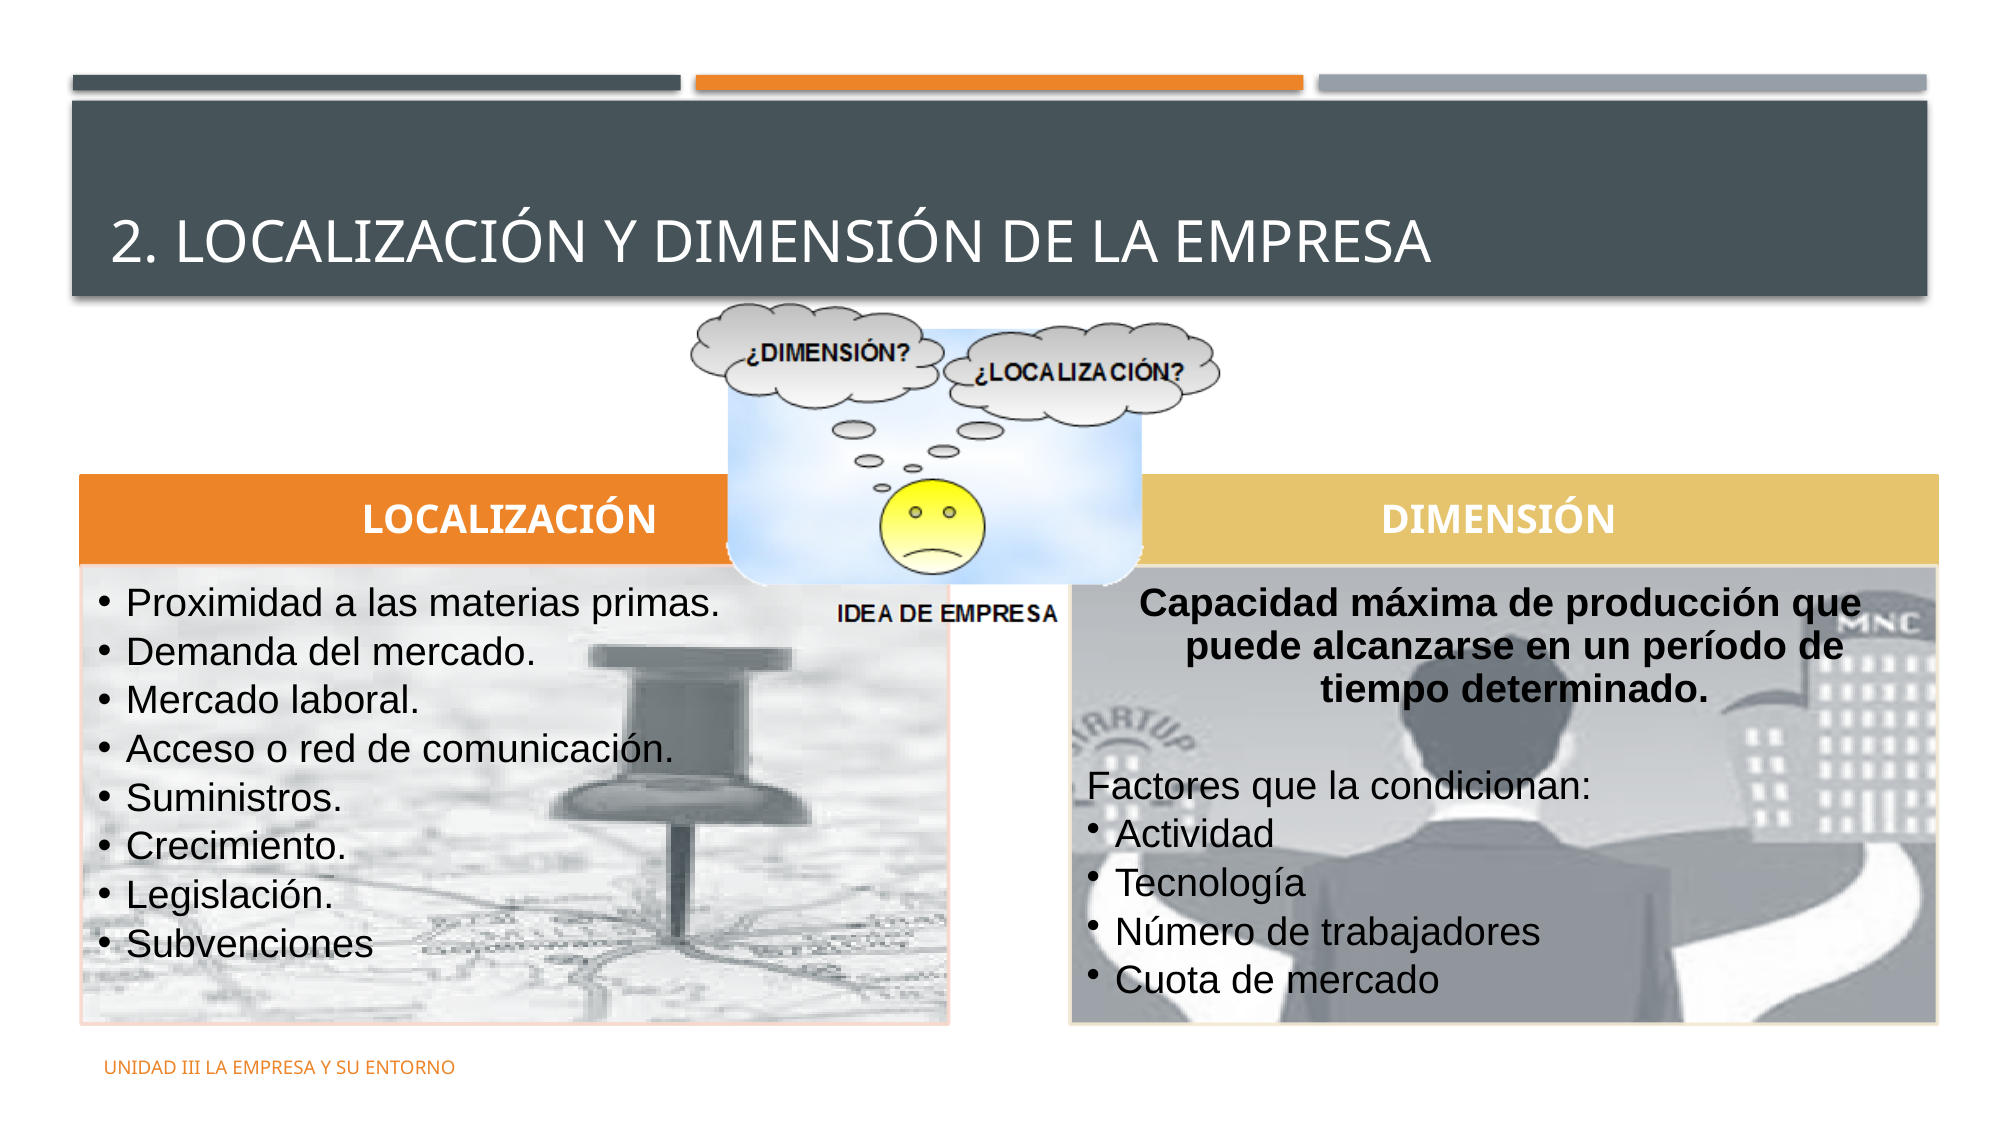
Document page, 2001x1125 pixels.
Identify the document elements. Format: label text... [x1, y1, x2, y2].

picture [683, 297, 1224, 630]
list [80, 462, 1938, 1038]
footer UNIDAD III LA EMPRESA Y SU ENTORNO [88, 1049, 1224, 1097]
title 2. Localización y dimensión de la empresa [95, 115, 1905, 282]
